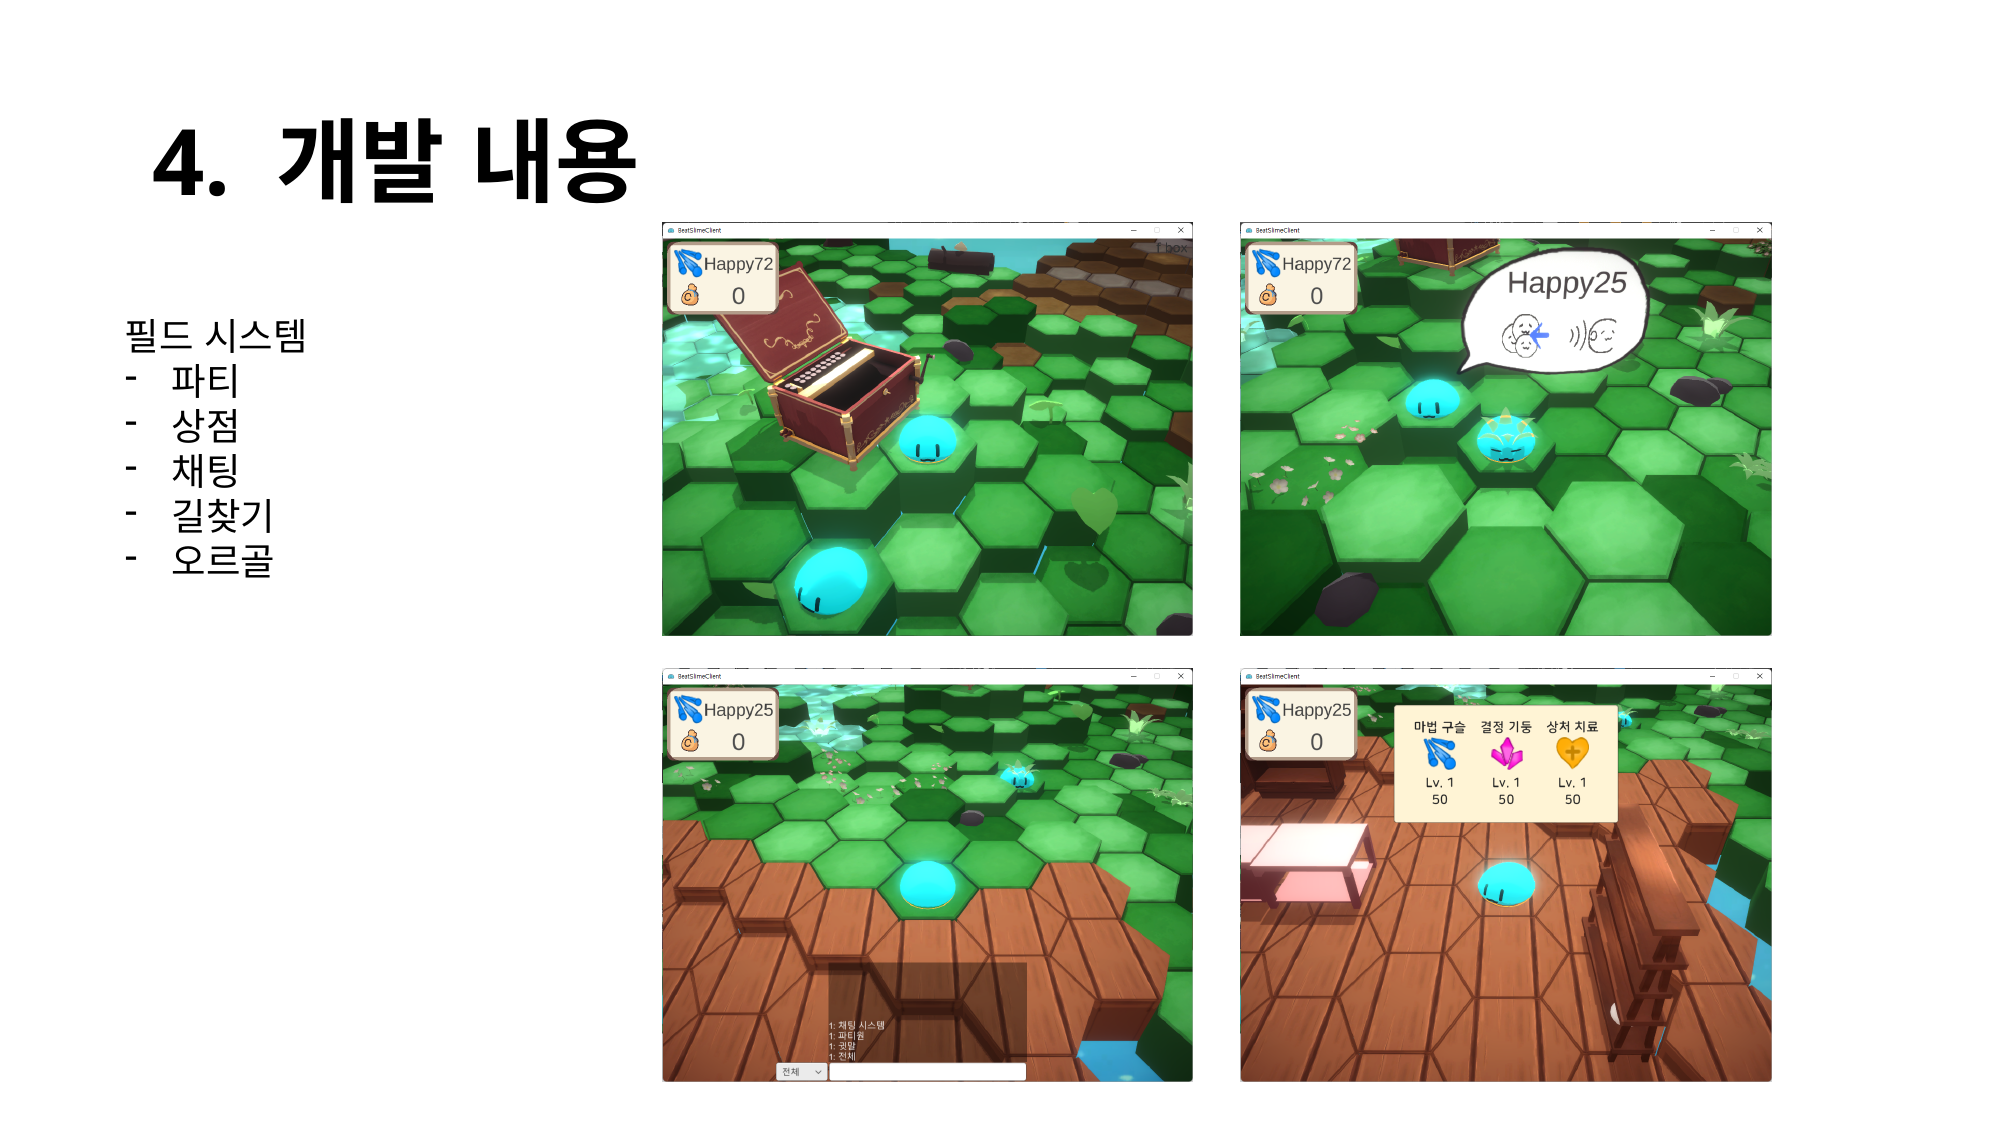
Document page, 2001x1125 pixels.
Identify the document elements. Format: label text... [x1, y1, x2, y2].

picture [662, 222, 1193, 636]
picture [662, 667, 1193, 1082]
picture [1240, 222, 1772, 636]
picture [1240, 667, 1772, 1082]
text_box 4. 개발 내용 [137, 81, 1863, 223]
text_box 필드 시스템 파티 상점 채팅 길찾기 오르골 [110, 305, 492, 591]
